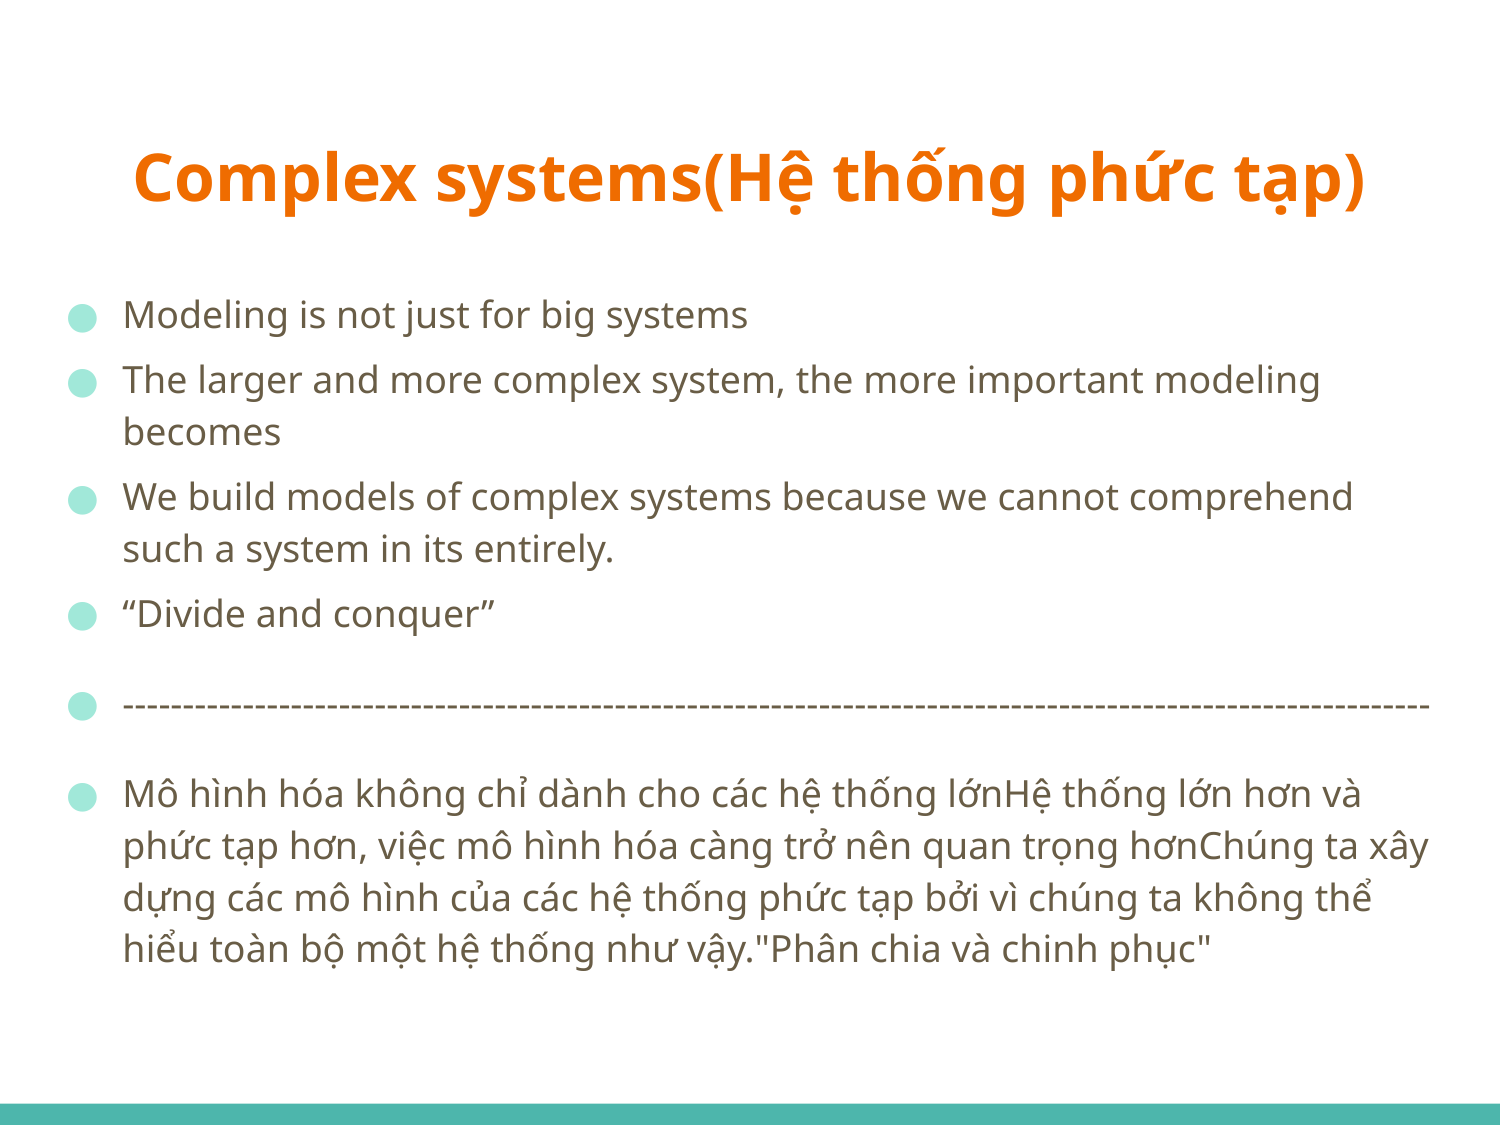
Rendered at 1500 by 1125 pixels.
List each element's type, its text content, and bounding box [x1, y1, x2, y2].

title Complex systems(Hệ thống phức tạp) [51, 97, 1449, 252]
list Modeling is not just for big systems The larger and more complex system, the more important modeling becomes We build models of complex systems because we cannot comprehend such a system in its entirely. “Divide and conquer” ------------------------------------------------------------------------------------------------------------- Mô hình hóa không chỉ dành cho các hệ thống lớnHệ thống lớn hơn và phức tạp hơn, việc mô hình hóa càng trở nên quan trọng hơnChúng ta xây dựng các mô hình của các hệ thống phức tạp bởi vì chúng ta không thể hiểu toàn bộ một hệ thống như vậy."Phân chia và chinh phục" [51, 276, 1449, 1000]
